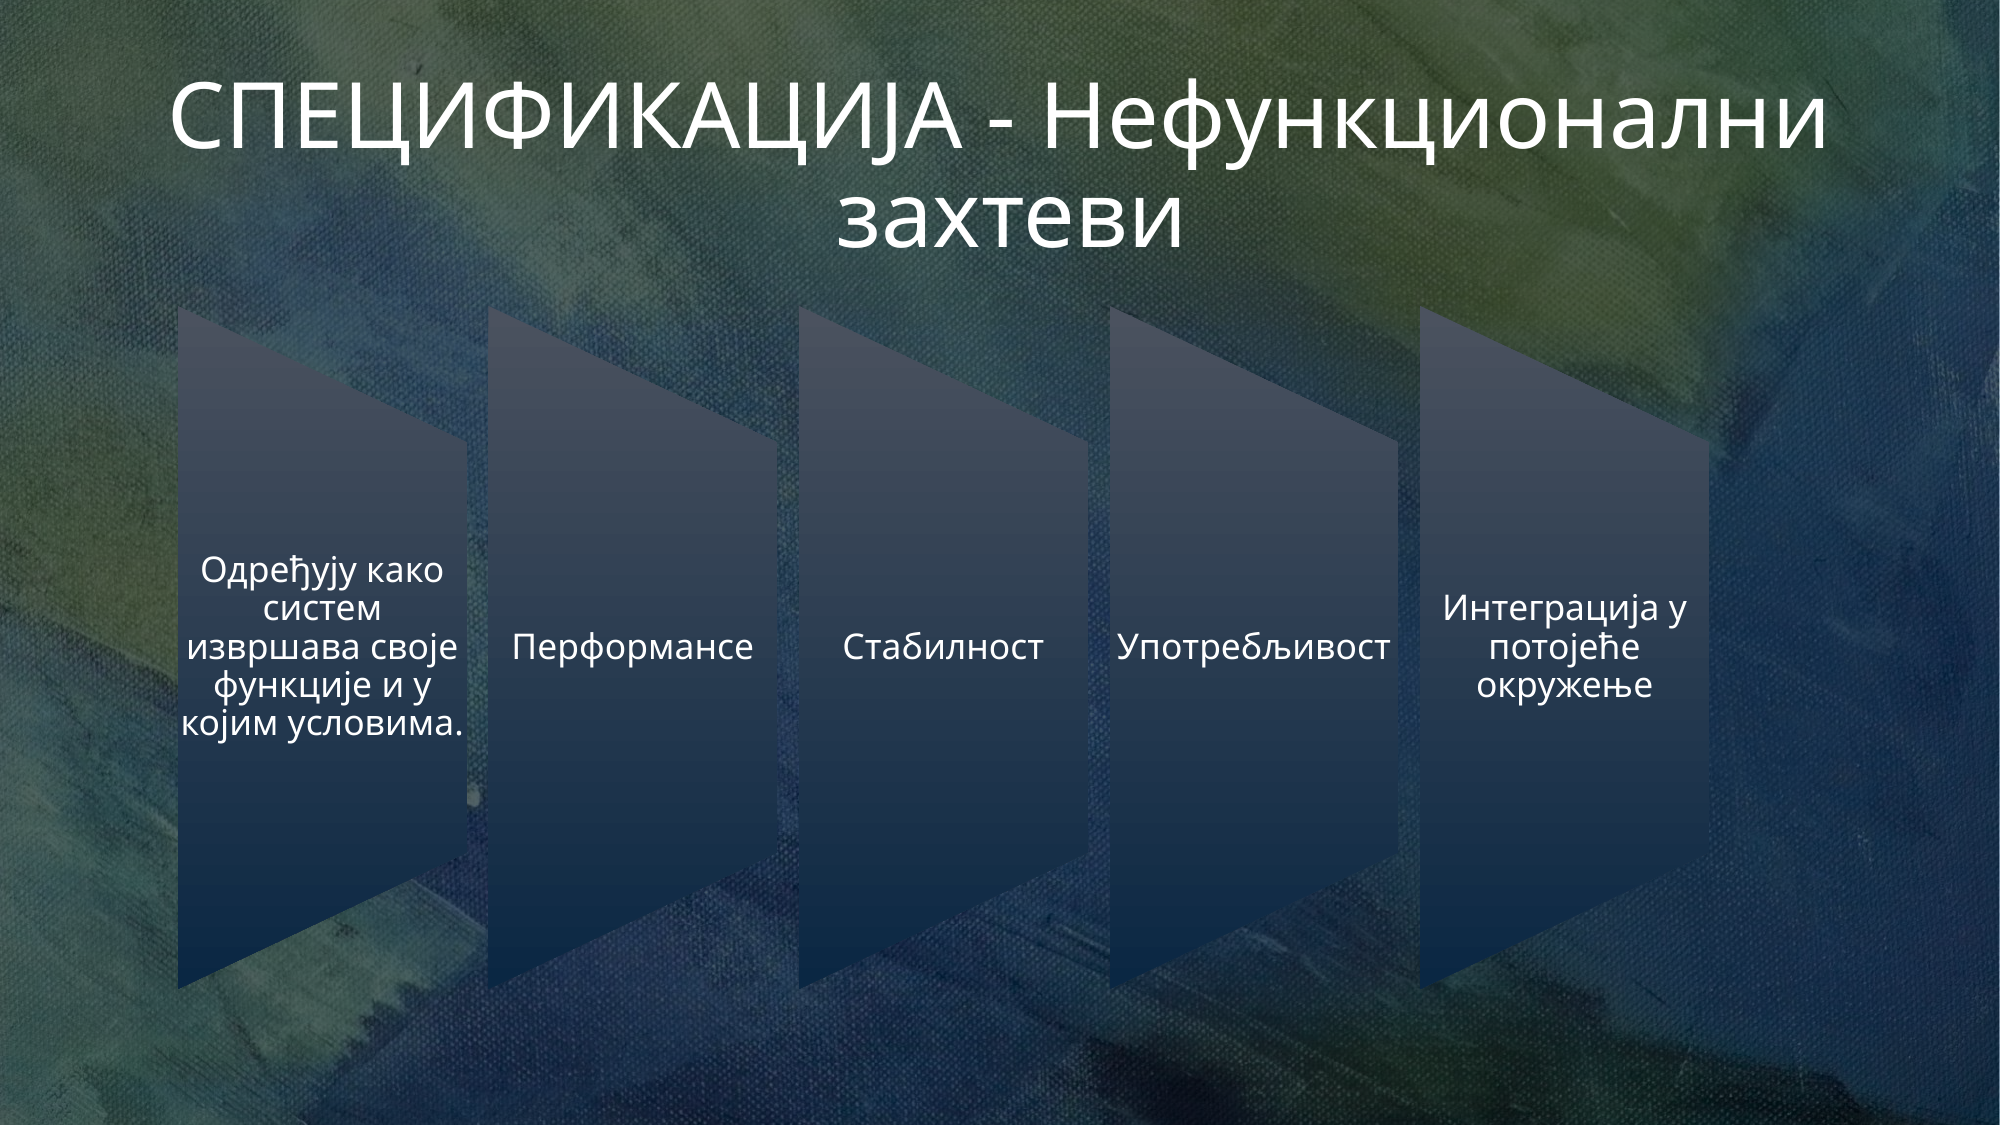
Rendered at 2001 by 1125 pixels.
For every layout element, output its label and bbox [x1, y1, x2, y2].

list [176, 305, 1711, 990]
picture [0, 0, 2000, 1125]
